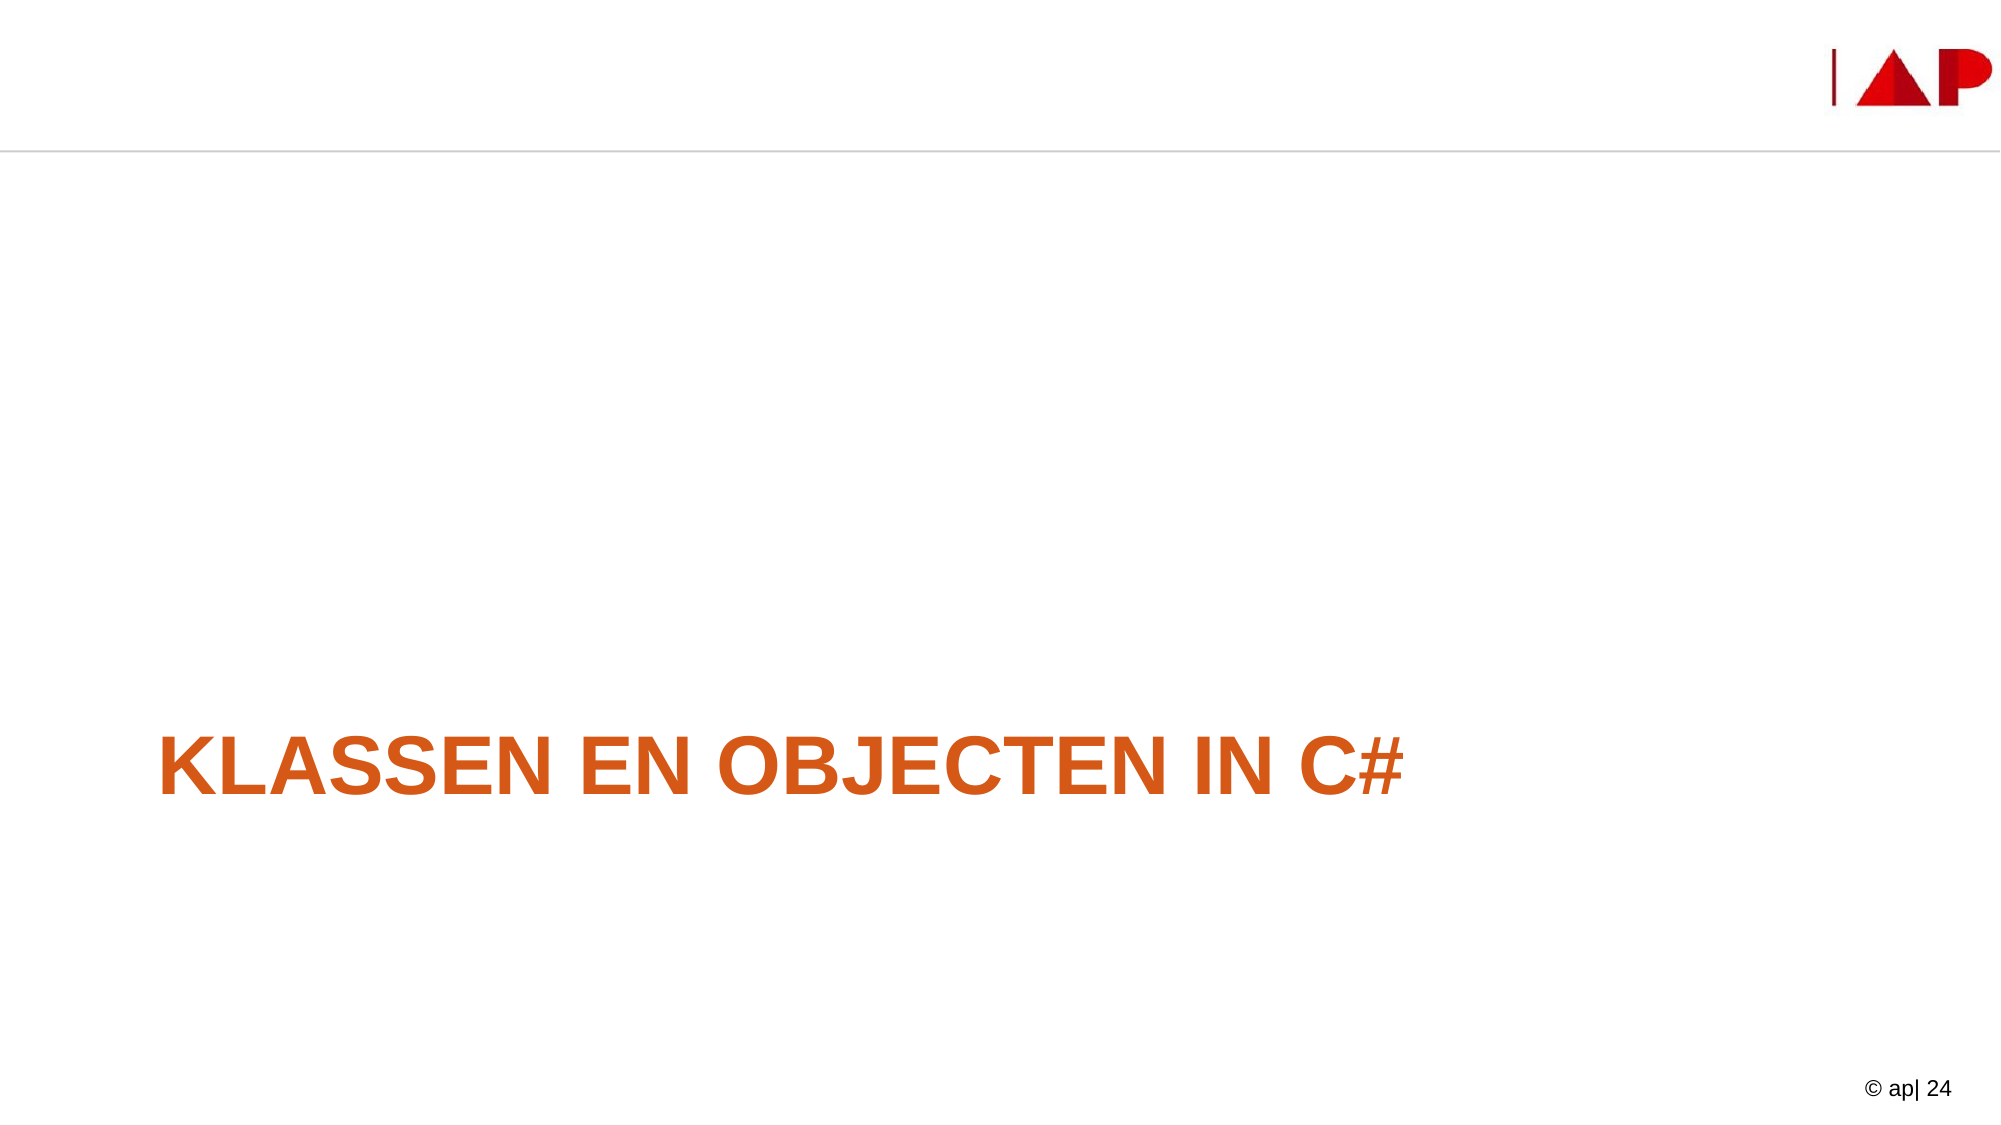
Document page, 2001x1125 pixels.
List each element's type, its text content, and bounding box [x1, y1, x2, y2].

slide_number © ap| 24 [1425, 1061, 1953, 1113]
title Klassen en objecten in C# [157, 722, 1859, 947]
picture [1824, 10, 2000, 142]
